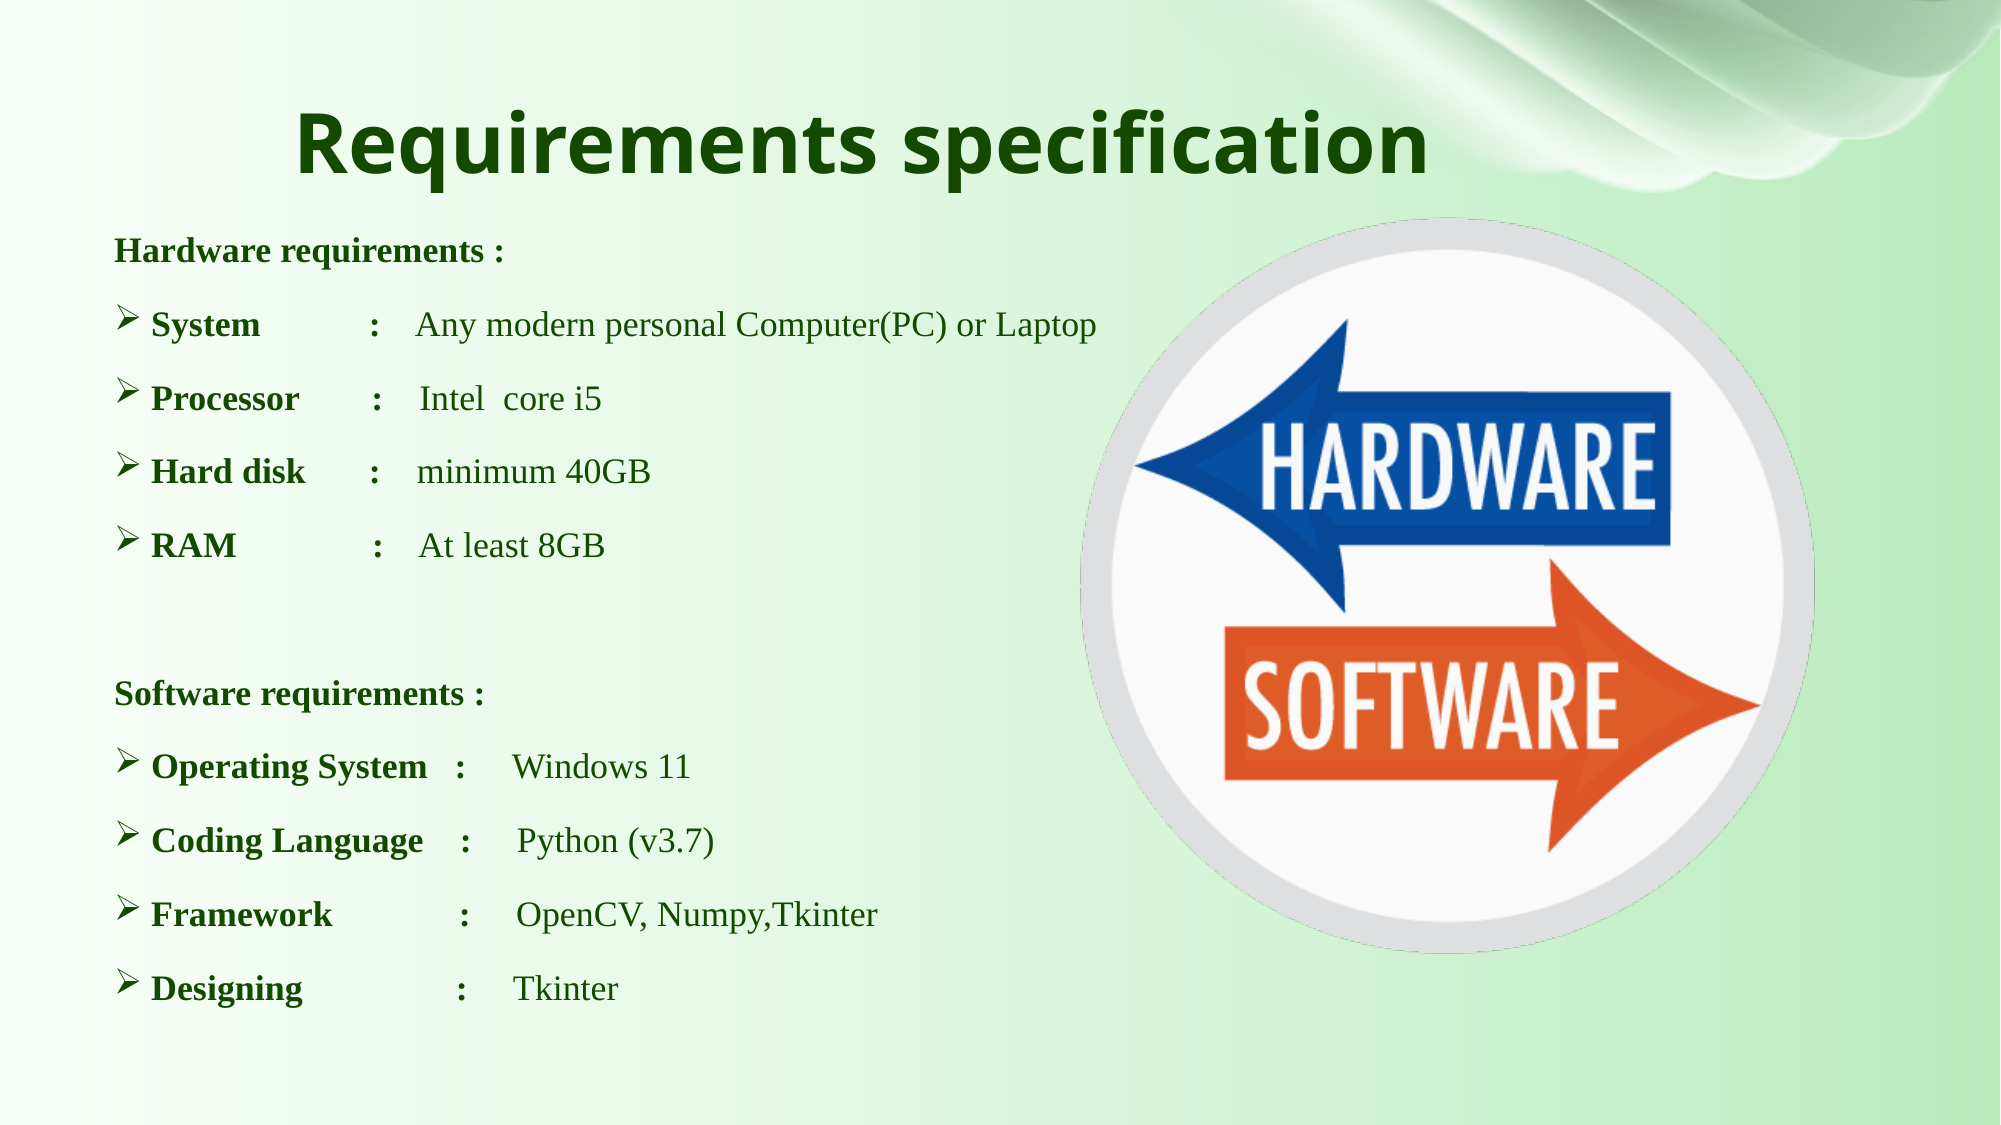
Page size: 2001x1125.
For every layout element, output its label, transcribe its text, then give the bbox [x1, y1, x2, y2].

picture [840, 0, 2001, 1033]
title Requirements specification [0, 31, 1726, 249]
list Hardware requirements : System : Any modern personal Computer(PC) or Laptop Processor : Intel core i5 Hard disk : minimum 40GB RAM : At least 8GB Software requirements : Operating System : Windows 11 Coding Language : Python (v3.7) Framework : OpenCV, Numpy,Tkinter Designing : Tkinter [114, 213, 840, 1013]
